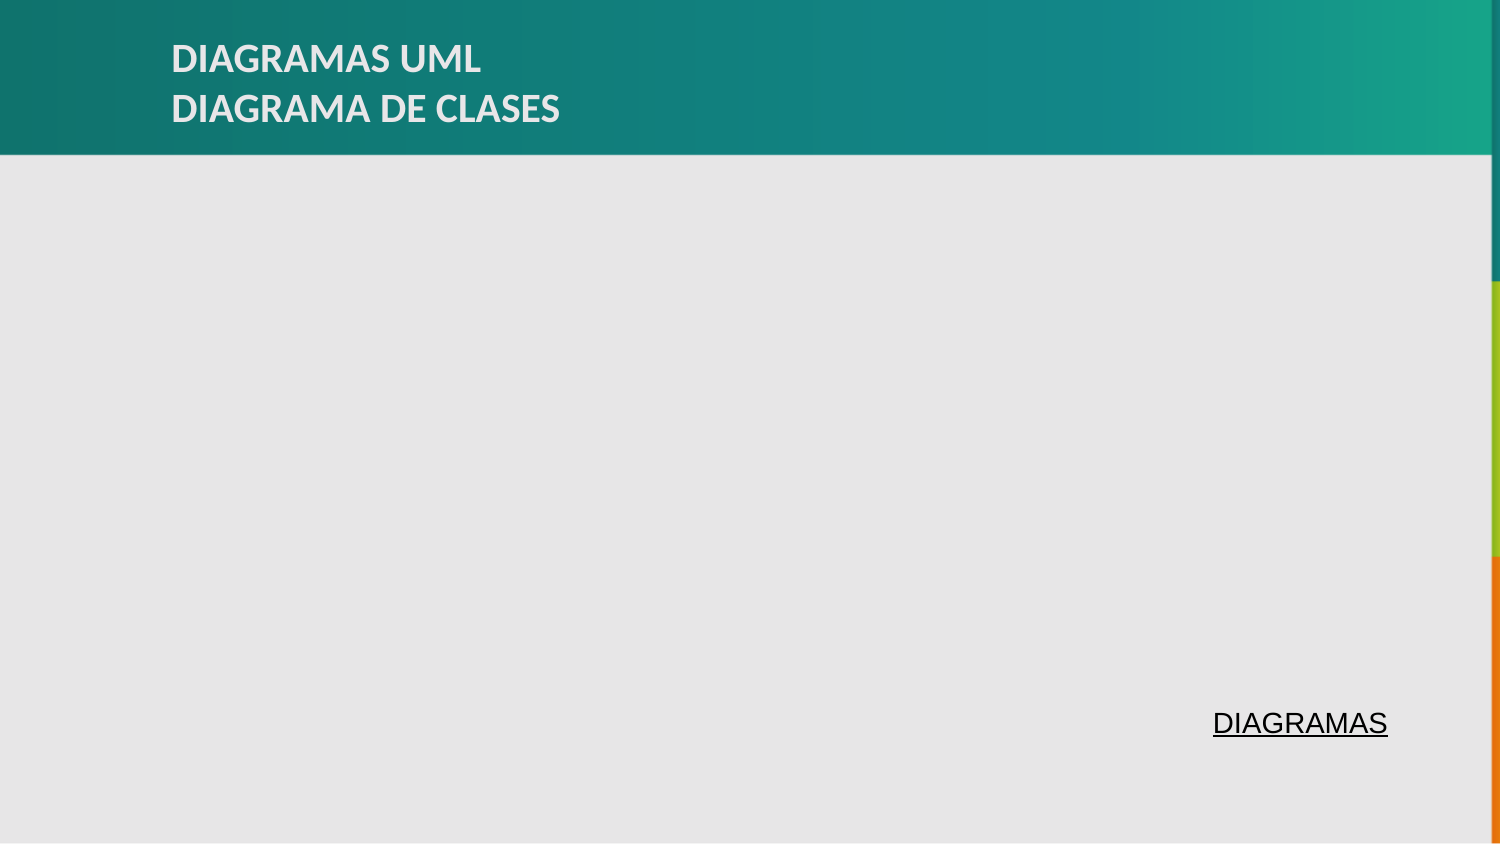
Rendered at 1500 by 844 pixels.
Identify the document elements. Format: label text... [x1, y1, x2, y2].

picture [0, 0, 1500, 844]
text_box DIAGRAMAS UML DIAGRAMA DE CLASES [156, 23, 582, 140]
text_box DIAGRAMAS [1198, 697, 1467, 747]
